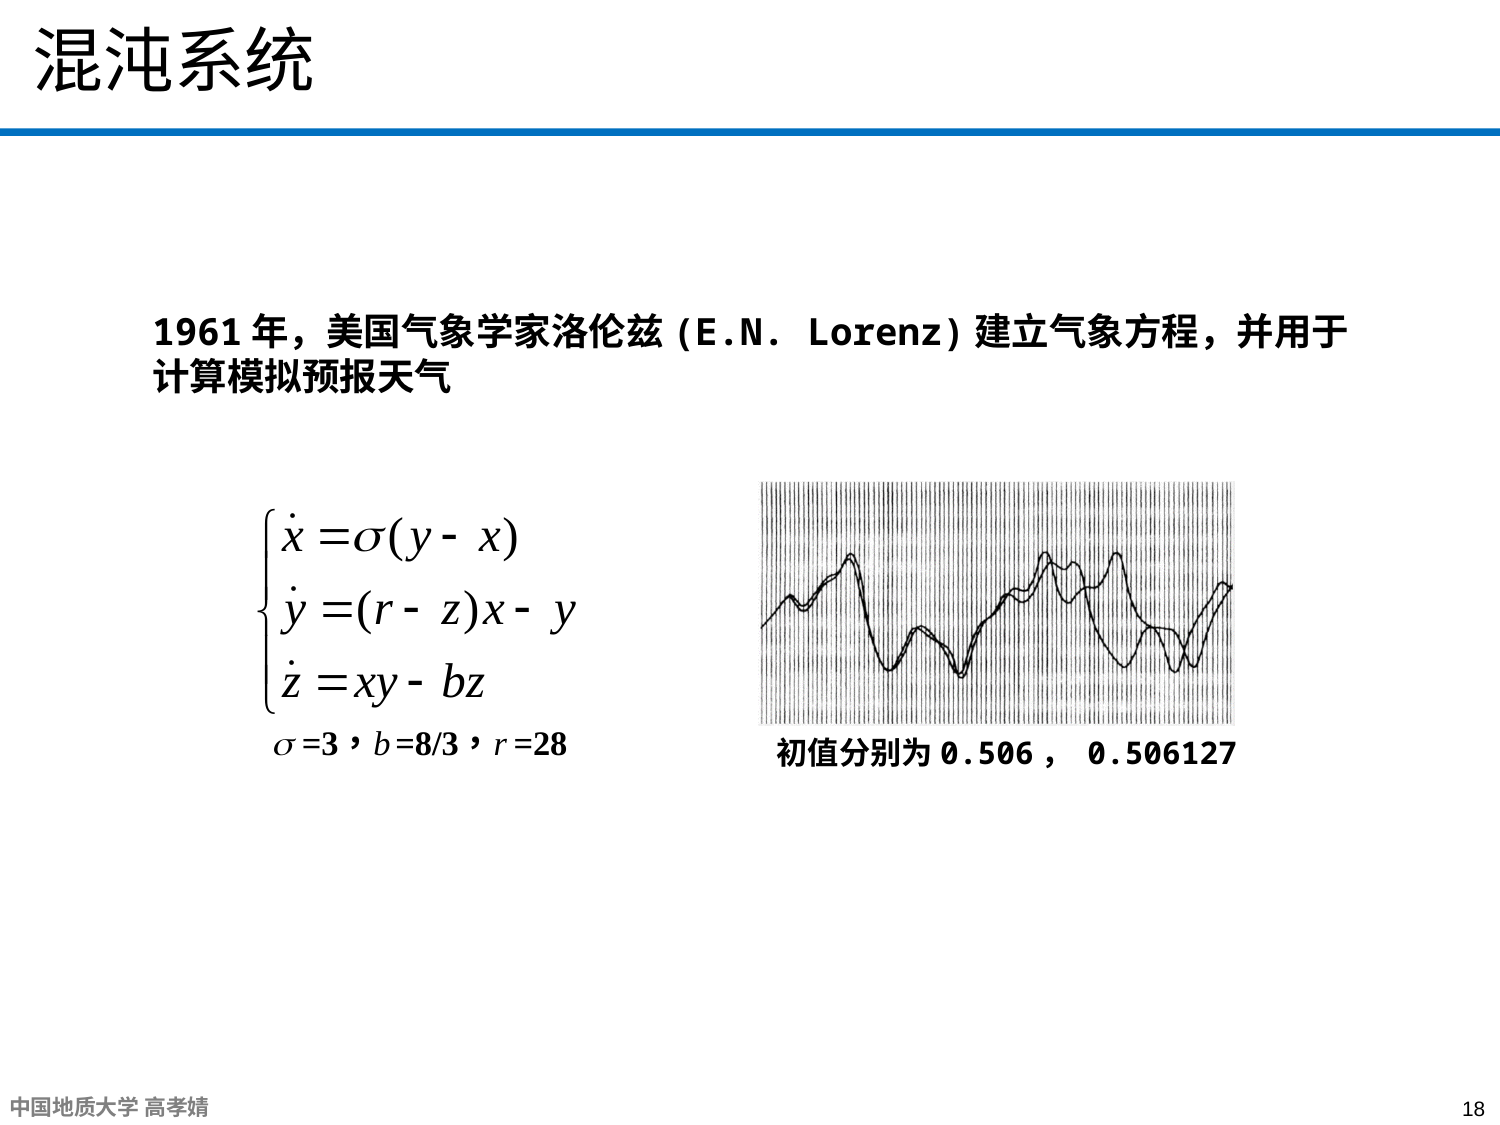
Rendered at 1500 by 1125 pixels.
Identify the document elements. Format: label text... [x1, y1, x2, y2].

picture [758, 481, 1235, 726]
title 混沌系统 [17, 16, 1368, 111]
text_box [252, 505, 580, 718]
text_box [269, 725, 571, 767]
text_box 1961年，美国气象学家洛伦兹(E.N. Lorenz)建立气象方程，并用于计算模拟预报天气 [137, 300, 1398, 406]
text_box 初值分别为0.506， 0.506127 [761, 725, 1252, 778]
